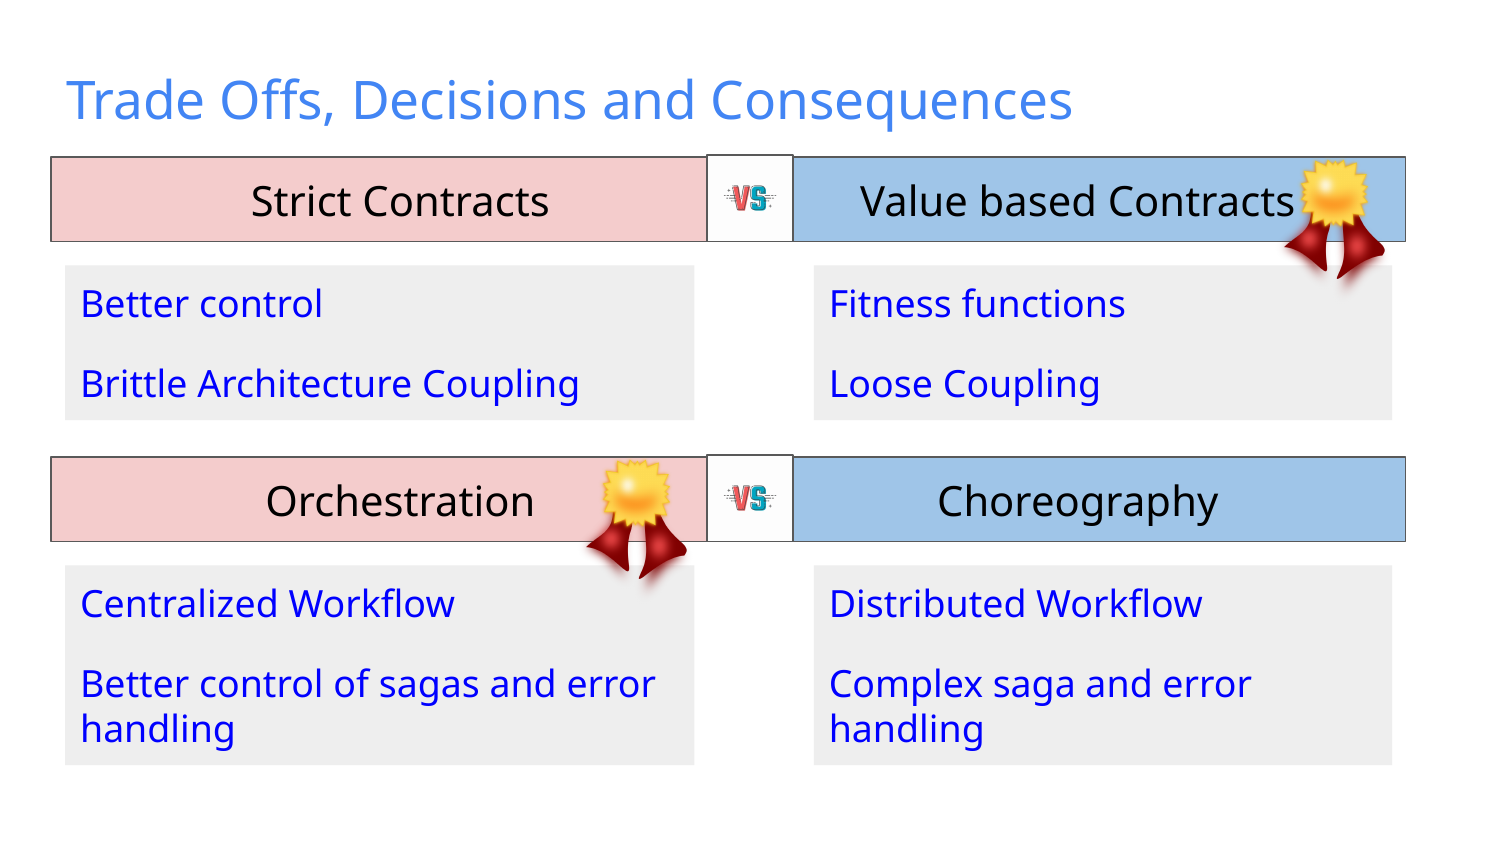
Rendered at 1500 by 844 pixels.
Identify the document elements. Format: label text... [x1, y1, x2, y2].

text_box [695, 455, 1406, 542]
text_box Centralized Workflow Better control of sagas and error handling [65, 565, 695, 766]
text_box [1393, 155, 1406, 242]
text_box Better control Brittle Architecture Coupling [65, 265, 695, 421]
picture [575, 455, 695, 613]
text_box Fitness functions Loose Coupling [813, 265, 1393, 421]
title Trade Offs, Decisions and Consequences [51, 51, 1449, 146]
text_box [50, 155, 1272, 242]
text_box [50, 455, 574, 542]
picture [1273, 155, 1393, 313]
text_box Distributed Workflow Complex saga and error handling [813, 565, 1393, 766]
